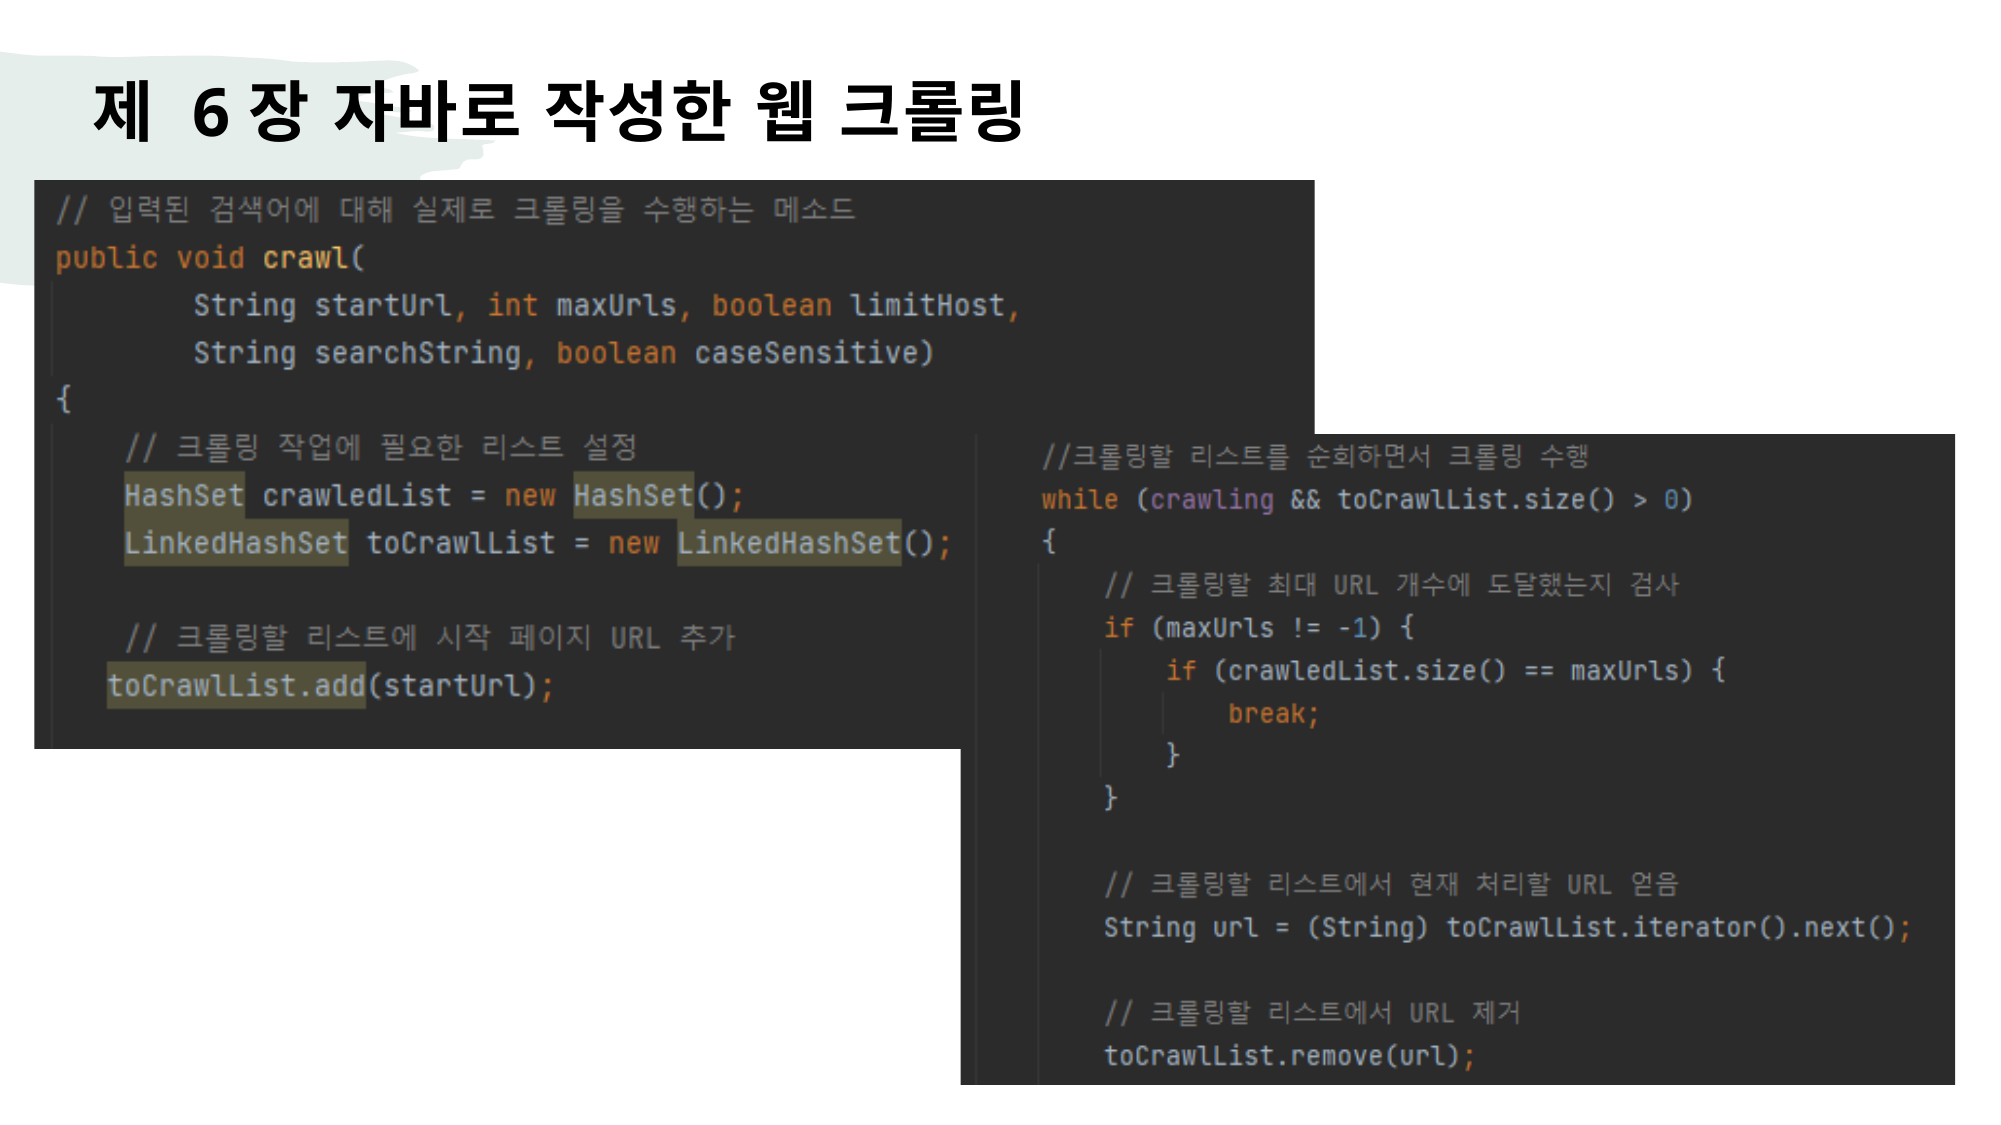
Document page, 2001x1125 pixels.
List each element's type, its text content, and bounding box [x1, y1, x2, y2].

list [34, 180, 1315, 749]
picture [960, 433, 1956, 1085]
title 제 6장 자바로 작성한 웹 크롤링 [74, 94, 1800, 199]
